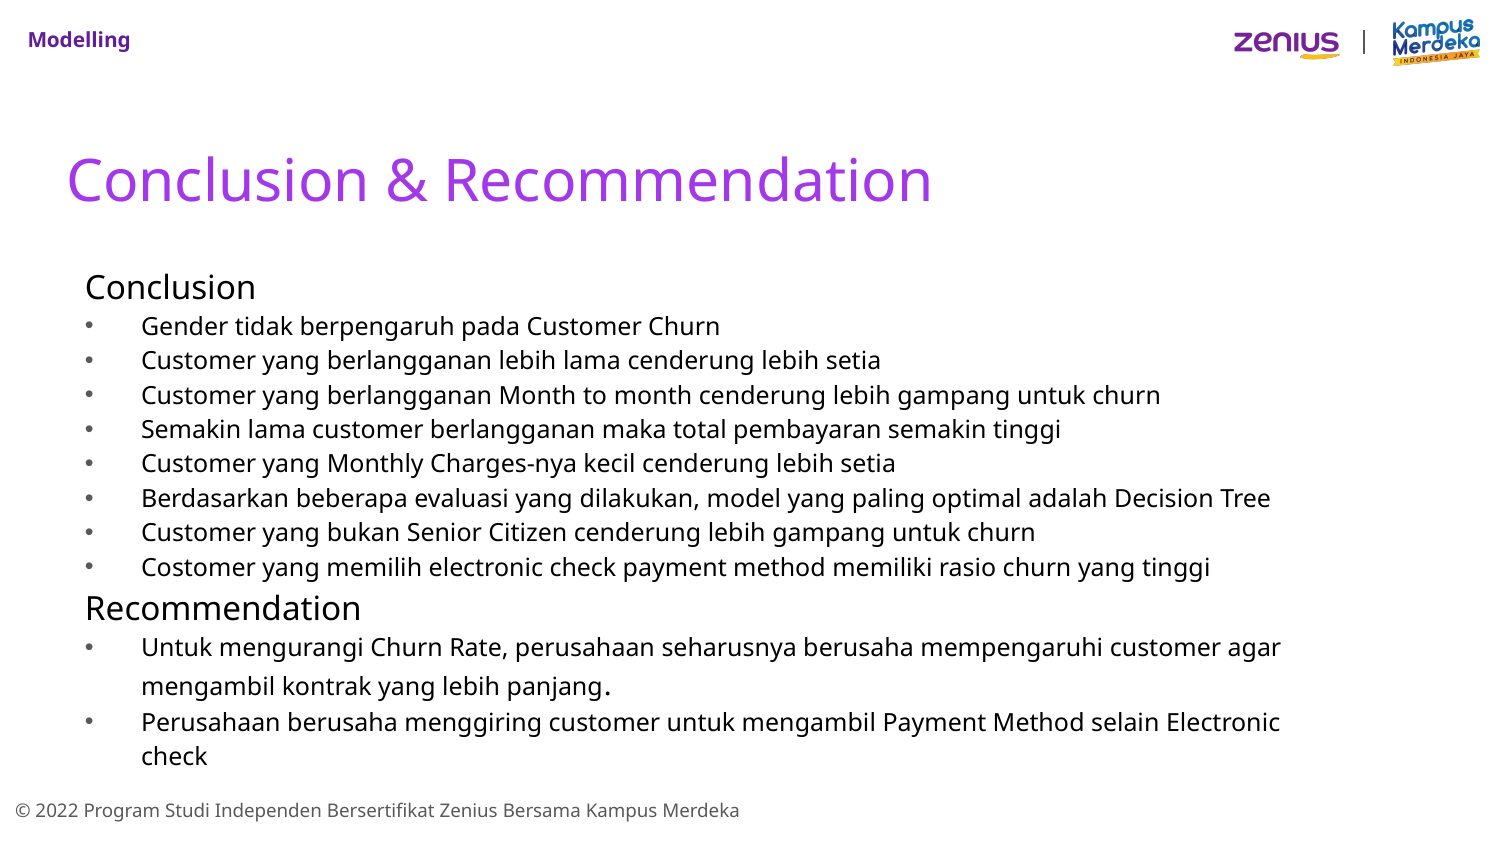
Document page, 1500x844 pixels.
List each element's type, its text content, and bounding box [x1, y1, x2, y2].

text_box Modelling [12, 14, 1011, 65]
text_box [1230, 15, 1480, 69]
title Conclusion & Recommendation [51, 110, 1443, 245]
list Conclusion Gender tidak berpengaruh pada Customer Churn Customer yang berlangganan lebih lama cenderung lebih setia Customer yang berlangganan Month to month cenderung lebih gampang untuk churn Semakin lama customer berlangganan maka total pembayaran semakin tinggi Customer yang Monthly Charges-nya kecil cenderung lebih setia Berdasarkan beberapa evaluasi yang dilakukan, model yang paling optimal adalah Decision Tree Customer yang bukan Senior Citizen cenderung lebih gampang untuk churn Costomer yang memilih electronic check payment method memiliki rasio churn yang tinggi Recommendation Untuk mengurangi Churn Rate, perusahaan seharusnya berusaha mempengaruhi customer agar mengambil kontrak yang lebih panjang. Perusahaan berusaha menggiring customer untuk mengambil Payment Method selain Electronic check [51, 245, 1353, 763]
text_box © 2022 Program Studi Independen Bersertifikat Zenius Bersama Kampus Merdeka [0, 787, 1468, 833]
